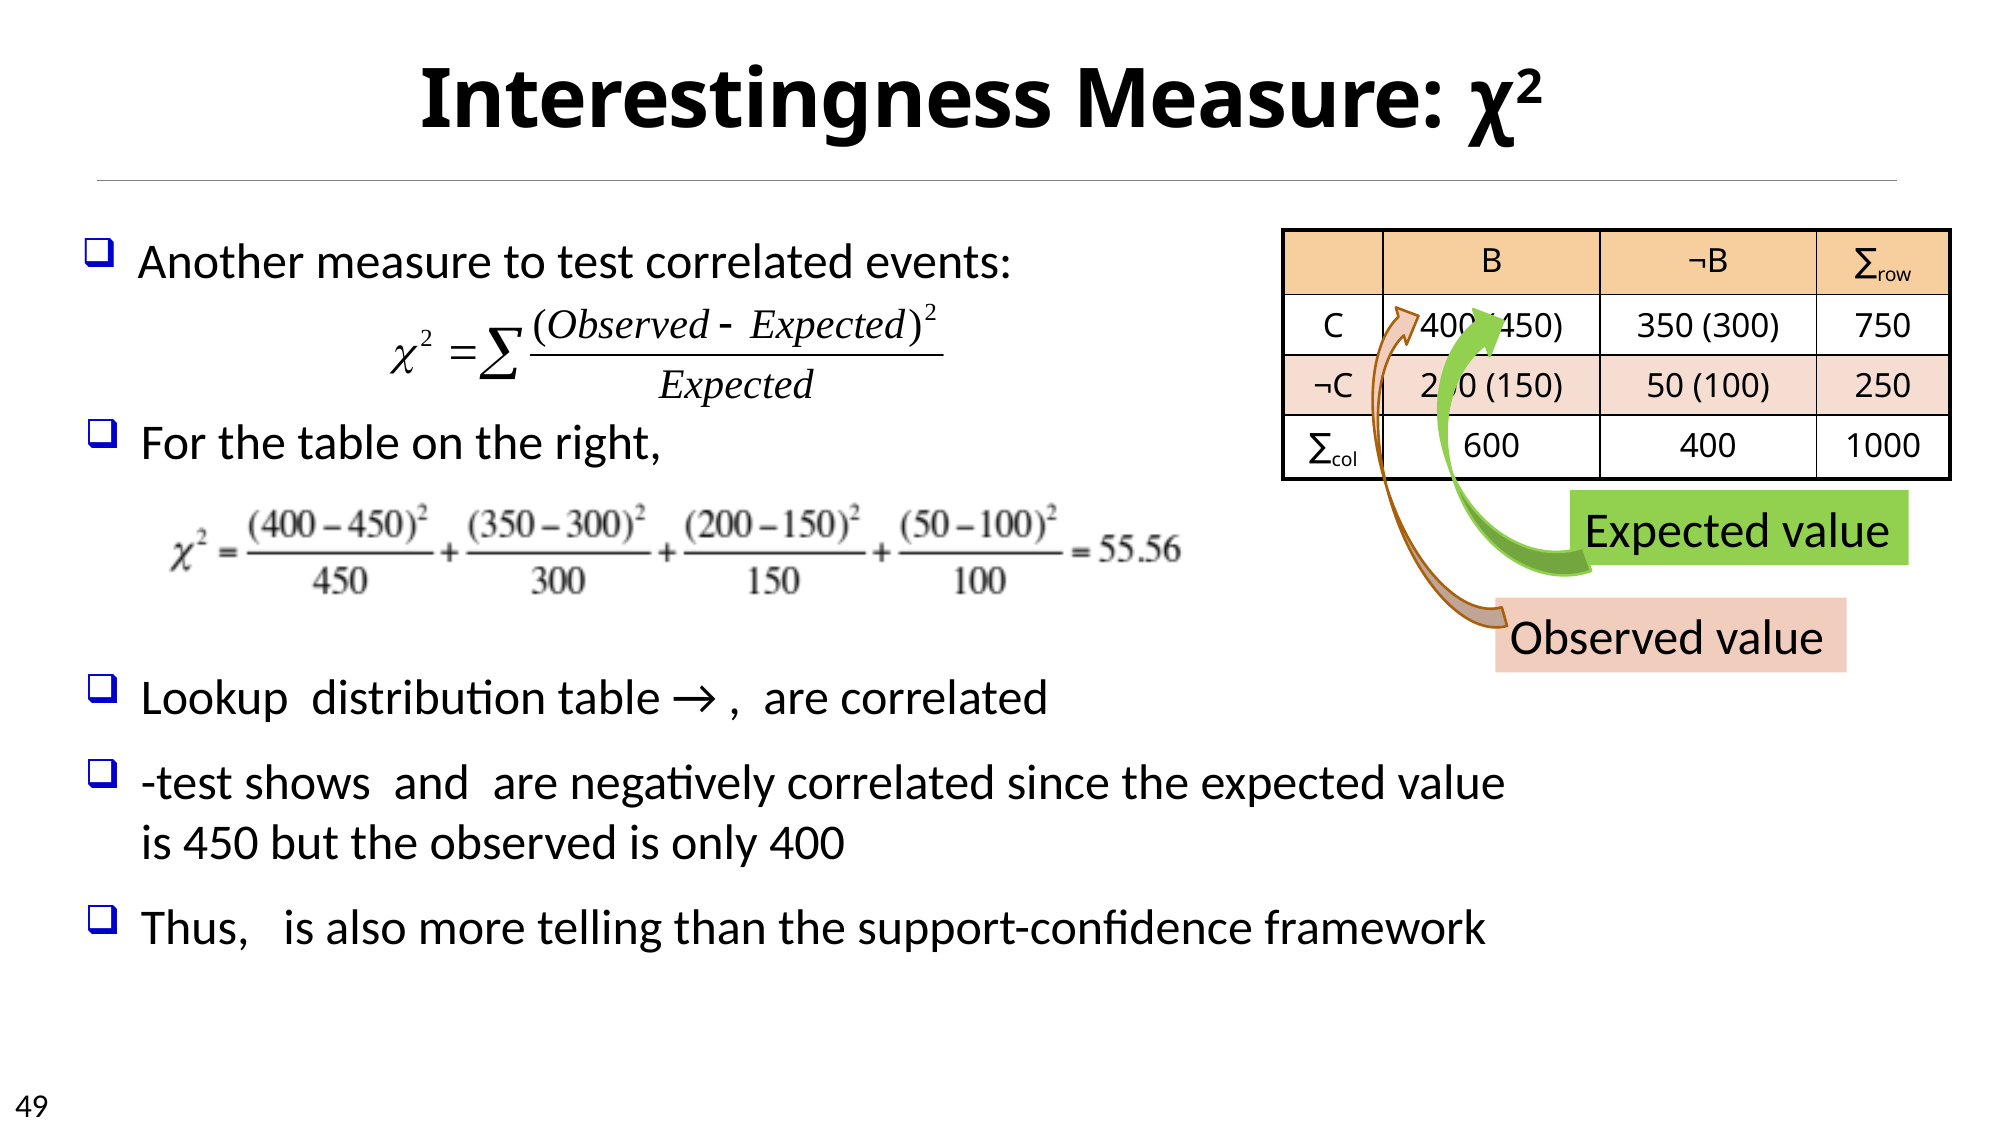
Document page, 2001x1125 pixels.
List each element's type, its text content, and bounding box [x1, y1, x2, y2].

text_box Expected value [1569, 490, 1909, 565]
table_header ∑row [1817, 232, 1948, 294]
table_cell 200 (150) [1450, 356, 1599, 414]
table_cell 600 [1384, 416, 1450, 477]
title Interestingness Measure: χ2 [84, 51, 1901, 152]
table_cell 750 [1817, 295, 1948, 354]
table_cell 600 [1448, 416, 1599, 477]
table_cell 400 (450) [1384, 295, 1599, 354]
table_header ¬B [1601, 232, 1816, 294]
table_cell 1000 [1817, 416, 1948, 477]
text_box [165, 495, 1186, 598]
text_box [1371, 306, 1509, 629]
table_cell C [1285, 295, 1382, 354]
text_box [1436, 307, 1593, 577]
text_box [382, 291, 954, 415]
table_cell 200 (150) [1384, 356, 1447, 414]
table_header [1285, 232, 1382, 294]
table_cell 350 (300) [1601, 295, 1816, 354]
text_box Observed value [1495, 597, 1847, 673]
table_cell 50 (100) [1601, 356, 1816, 414]
table_cell 250 [1817, 356, 1948, 414]
table_header B [1384, 232, 1599, 294]
table_cell ¬C [1285, 356, 1376, 414]
table_cell ∑col [1285, 416, 1382, 477]
table_cell 400 [1601, 416, 1816, 477]
